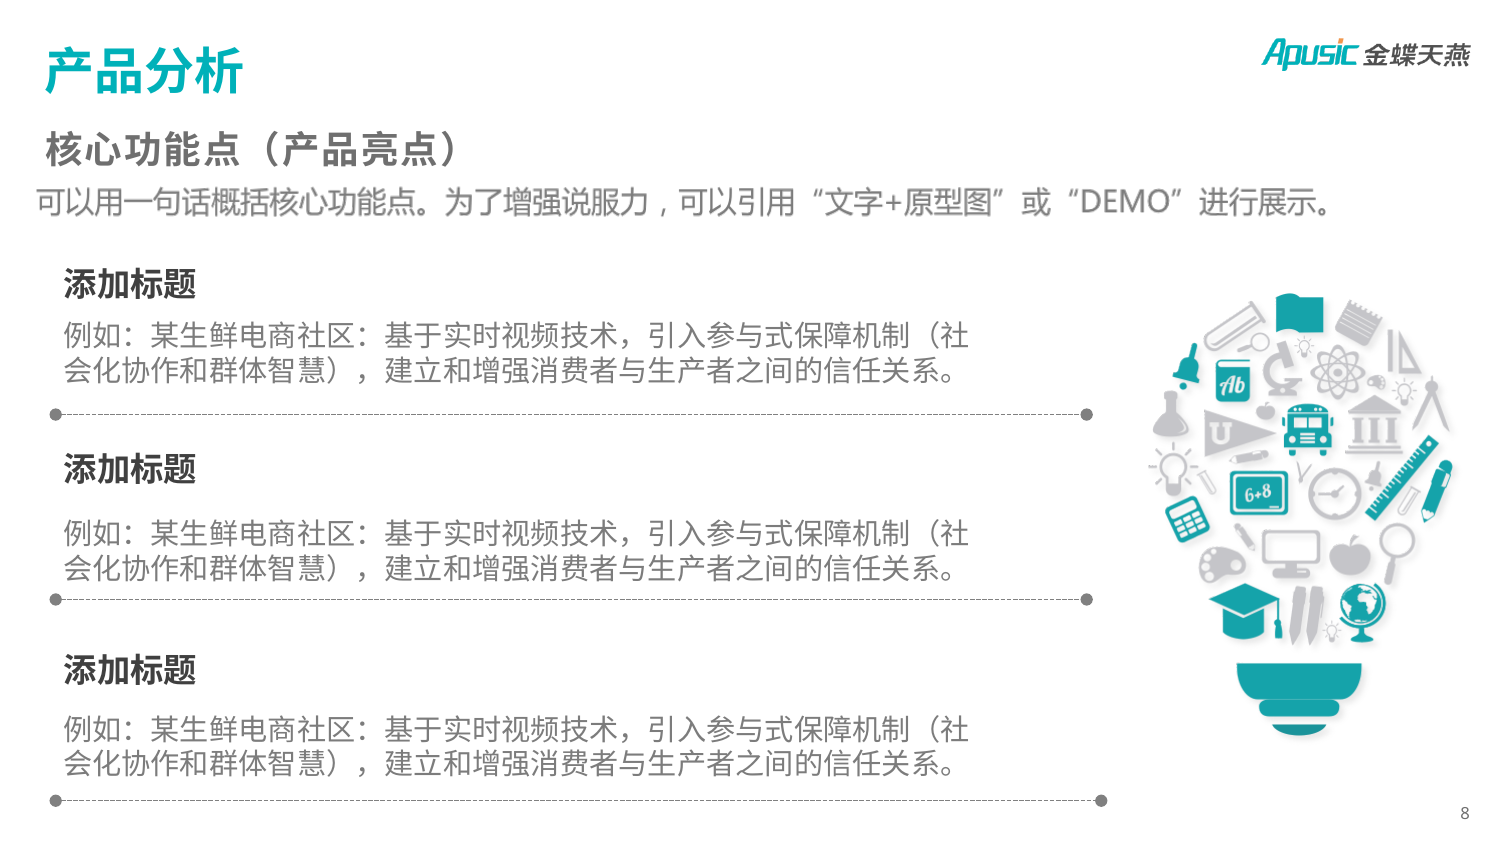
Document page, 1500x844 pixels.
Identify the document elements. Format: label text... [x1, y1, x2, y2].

picture [1261, 38, 1471, 71]
text_box 添加标题 [48, 642, 213, 697]
text_box 例如：某生鲜电商社区：基于实时视频技术，引入参与式保障机制（社会化协作和群体智慧），建立和增强消费者与生产者之间的信任关系。 [48, 507, 1014, 593]
list 核心功能点（产品亮点） [29, 114, 1087, 172]
text_box 添加标题 [48, 255, 213, 310]
picture [16, 174, 1405, 236]
title 产品分析 [29, 32, 1087, 114]
text_box 添加标题 [48, 440, 213, 496]
picture [1143, 287, 1463, 749]
text_box 例如：某生鲜电商社区：基于实时视频技术，引入参与式保障机制（社会化协作和群体智慧），建立和增强消费者与生产者之间的信任关系。 [48, 310, 1014, 395]
text_box 例如：某生鲜电商社区：基于实时视频技术，引入参与式保障机制（社会化协作和群体智慧），建立和增强消费者与生产者之间的信任关系。 [48, 703, 1014, 789]
